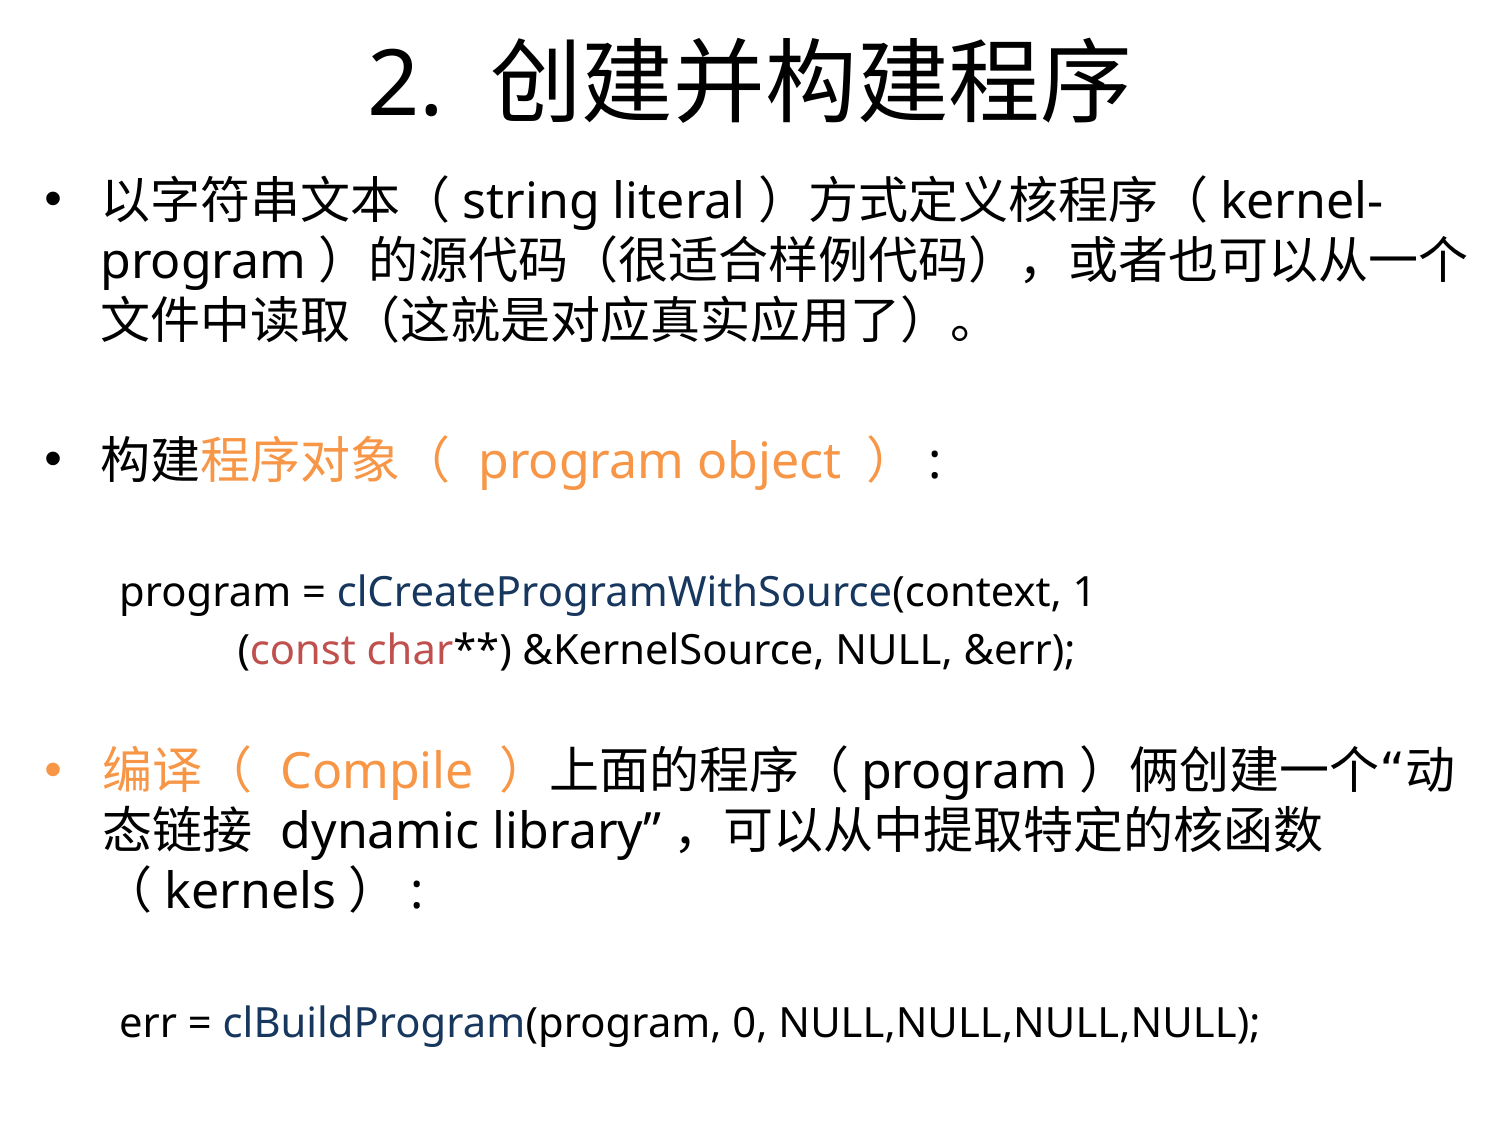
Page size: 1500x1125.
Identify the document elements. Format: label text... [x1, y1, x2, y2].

text_box 以字符串文本（string literal）方式定义核程序（kernel-program）的源代码（很适合样例代码），或者也可以从一个文件中读取（这就是对应真实应用了）。 构建程序对象（ program object ）: program = clCreateProgramWithSource(context, 1 (const char**) &KernelSource, NULL, &err); 编译（ Compile ）上面的程序（program）俩创建一个“动态链接 dynamic library”，可以从中提取特定的核函数（kernels）: err = clBuildProgram(program, 0, NULL,NULL,NULL,NULL); [29, 160, 1500, 1094]
text_box 2. 创建并构建程序 [74, 0, 1425, 160]
